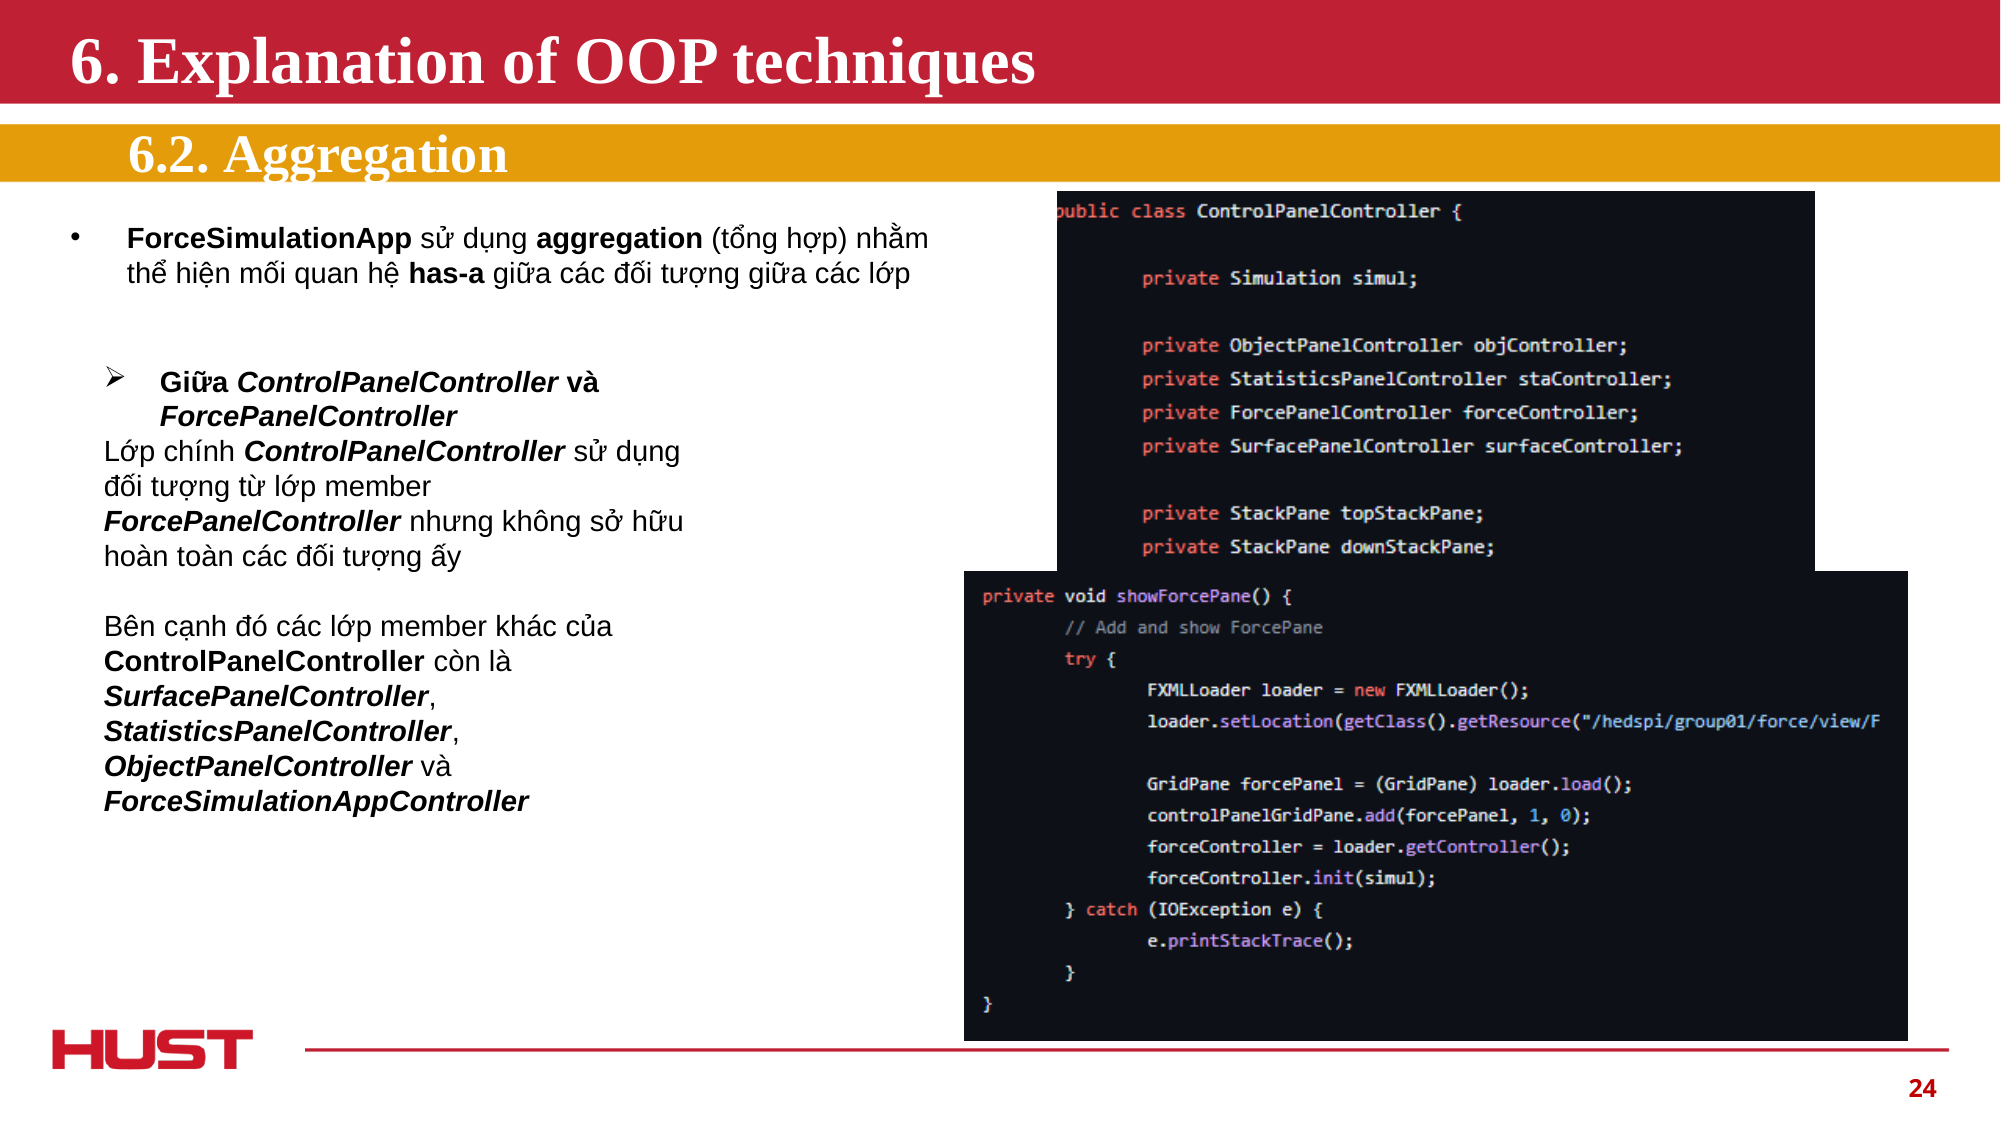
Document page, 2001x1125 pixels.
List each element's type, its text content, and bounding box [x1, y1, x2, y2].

picture [0, 0, 2001, 1125]
text_box Giữa ControlPanelController và ForcePanelController Lớp chính ControlPanelController sử dụng đối tượng từ lớp member ForcePanelController nhưng không sở hữu hoàn toàn các đối tượng ấy Bên cạnh đó các lớp member khác của ControlPanelController còn là SurfacePanelController, StatisticsPanelController, ObjectPanelController và ForceSimulationAppController [88, 355, 713, 825]
text_box ForceSimulationApp sử dụng aggregation (tổng hợp) nhằm thể hiện mối quan hệ has-a giữa các đối tượng giữa các lớp [55, 211, 965, 297]
text_box 6.2. Aggregation [113, 110, 1698, 191]
title 6. Explanation of OOP techniques [55, 18, 1945, 90]
slide_number 24 [1502, 1065, 1953, 1125]
